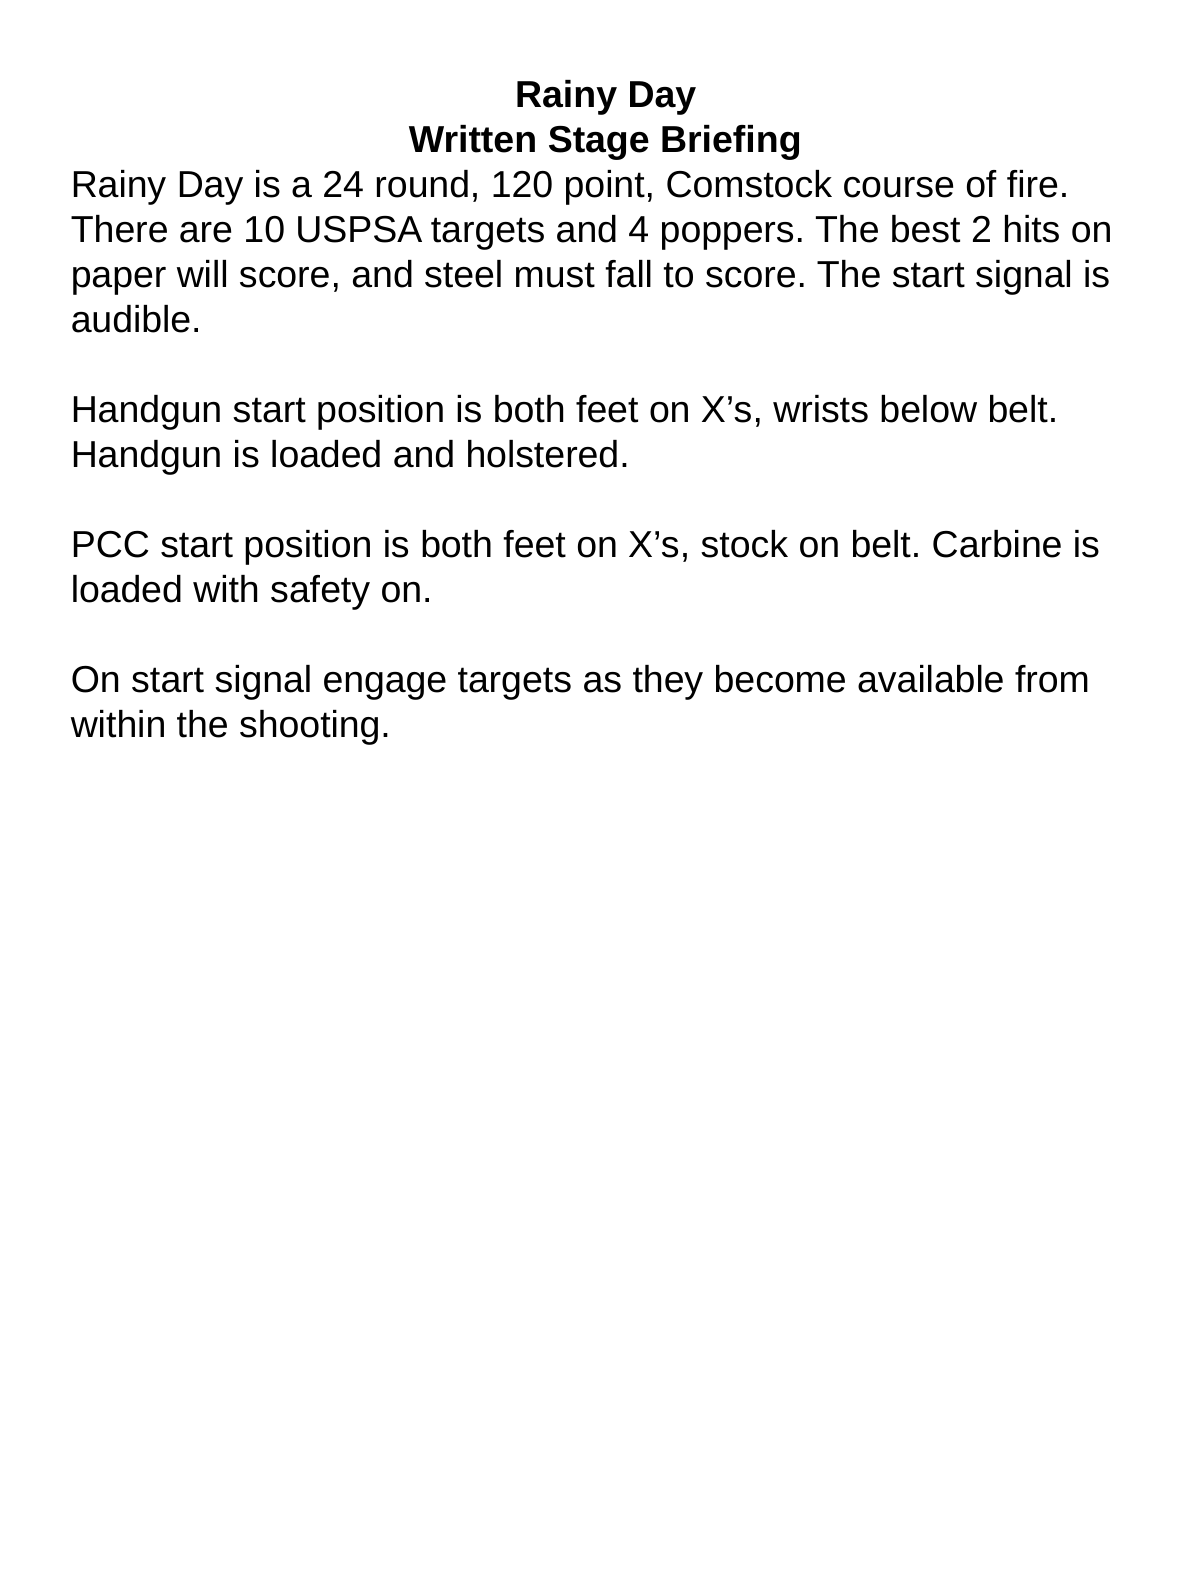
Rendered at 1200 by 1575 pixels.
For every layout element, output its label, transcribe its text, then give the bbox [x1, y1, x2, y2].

text_box Rainy Day Written Stage Briefing Rainy Day is a 24 round, 120 point, Comstock course of fire. There are 10 USPSA targets and 4 poppers. The best 2 hits on paper will score, and steel must fall to score. The start signal is audible. Handgun start position is both feet on X’s, wrists below belt. Handgun is loaded and holstered. PCC start position is both feet on X’s, stock on belt. Carbine is loaded with safety on. On start signal engage targets as they become available from within the shooting. [56, 63, 1156, 753]
